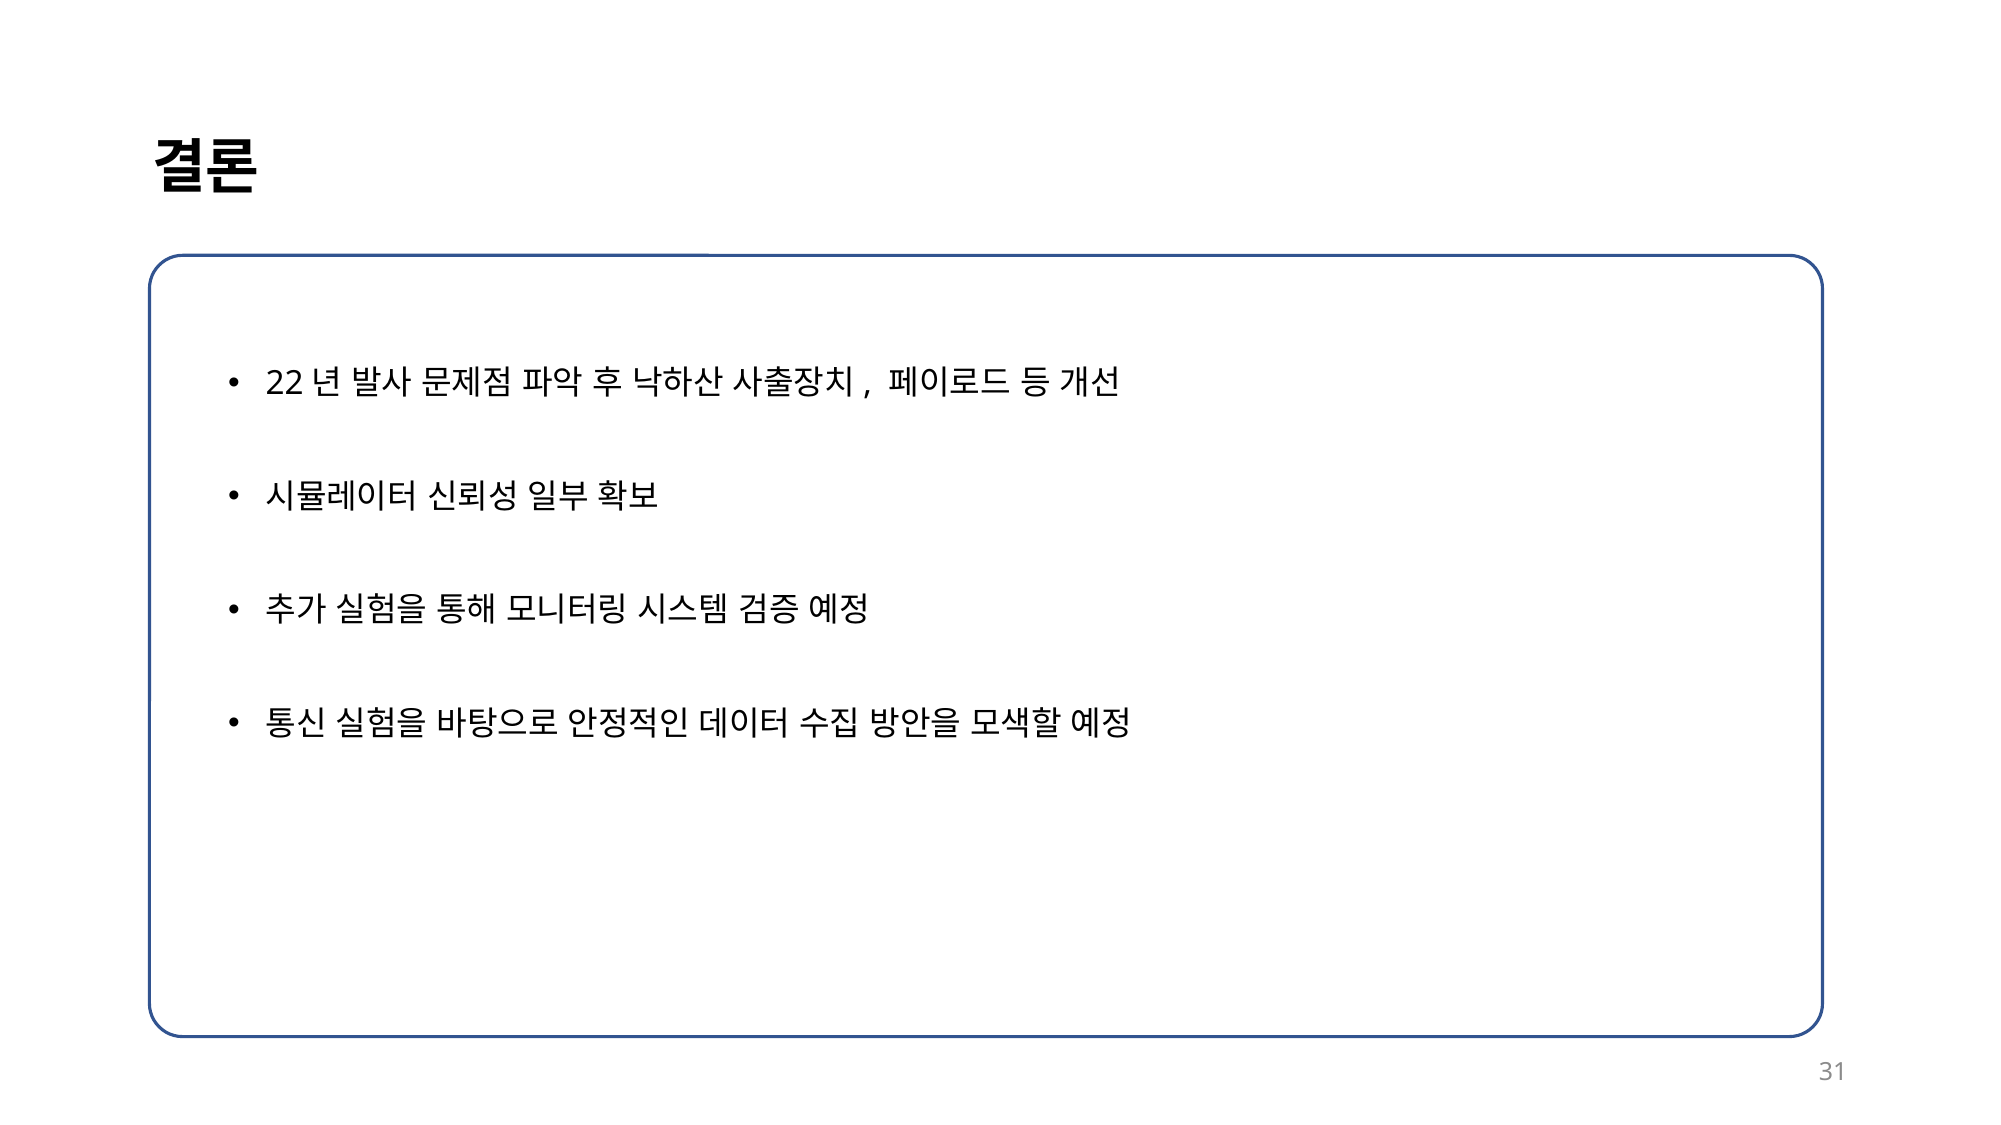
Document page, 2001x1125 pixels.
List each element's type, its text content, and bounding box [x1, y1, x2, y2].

text_box [148, 278, 1824, 1038]
title 결론 [137, 59, 1863, 278]
text_box 22년 발사 문제점 파악 후 낙하산 사출장치, 페이로드 등 개선 시뮬레이터 신뢰성 일부 확보 추가 실험을 통해 모니터링 시스템 검증 예정 통신 실험을 바탕으로 안정적인 데이터 수집 방안을 모색할 예정 [213, 358, 1339, 933]
slide_number 31 [1412, 1042, 1863, 1103]
